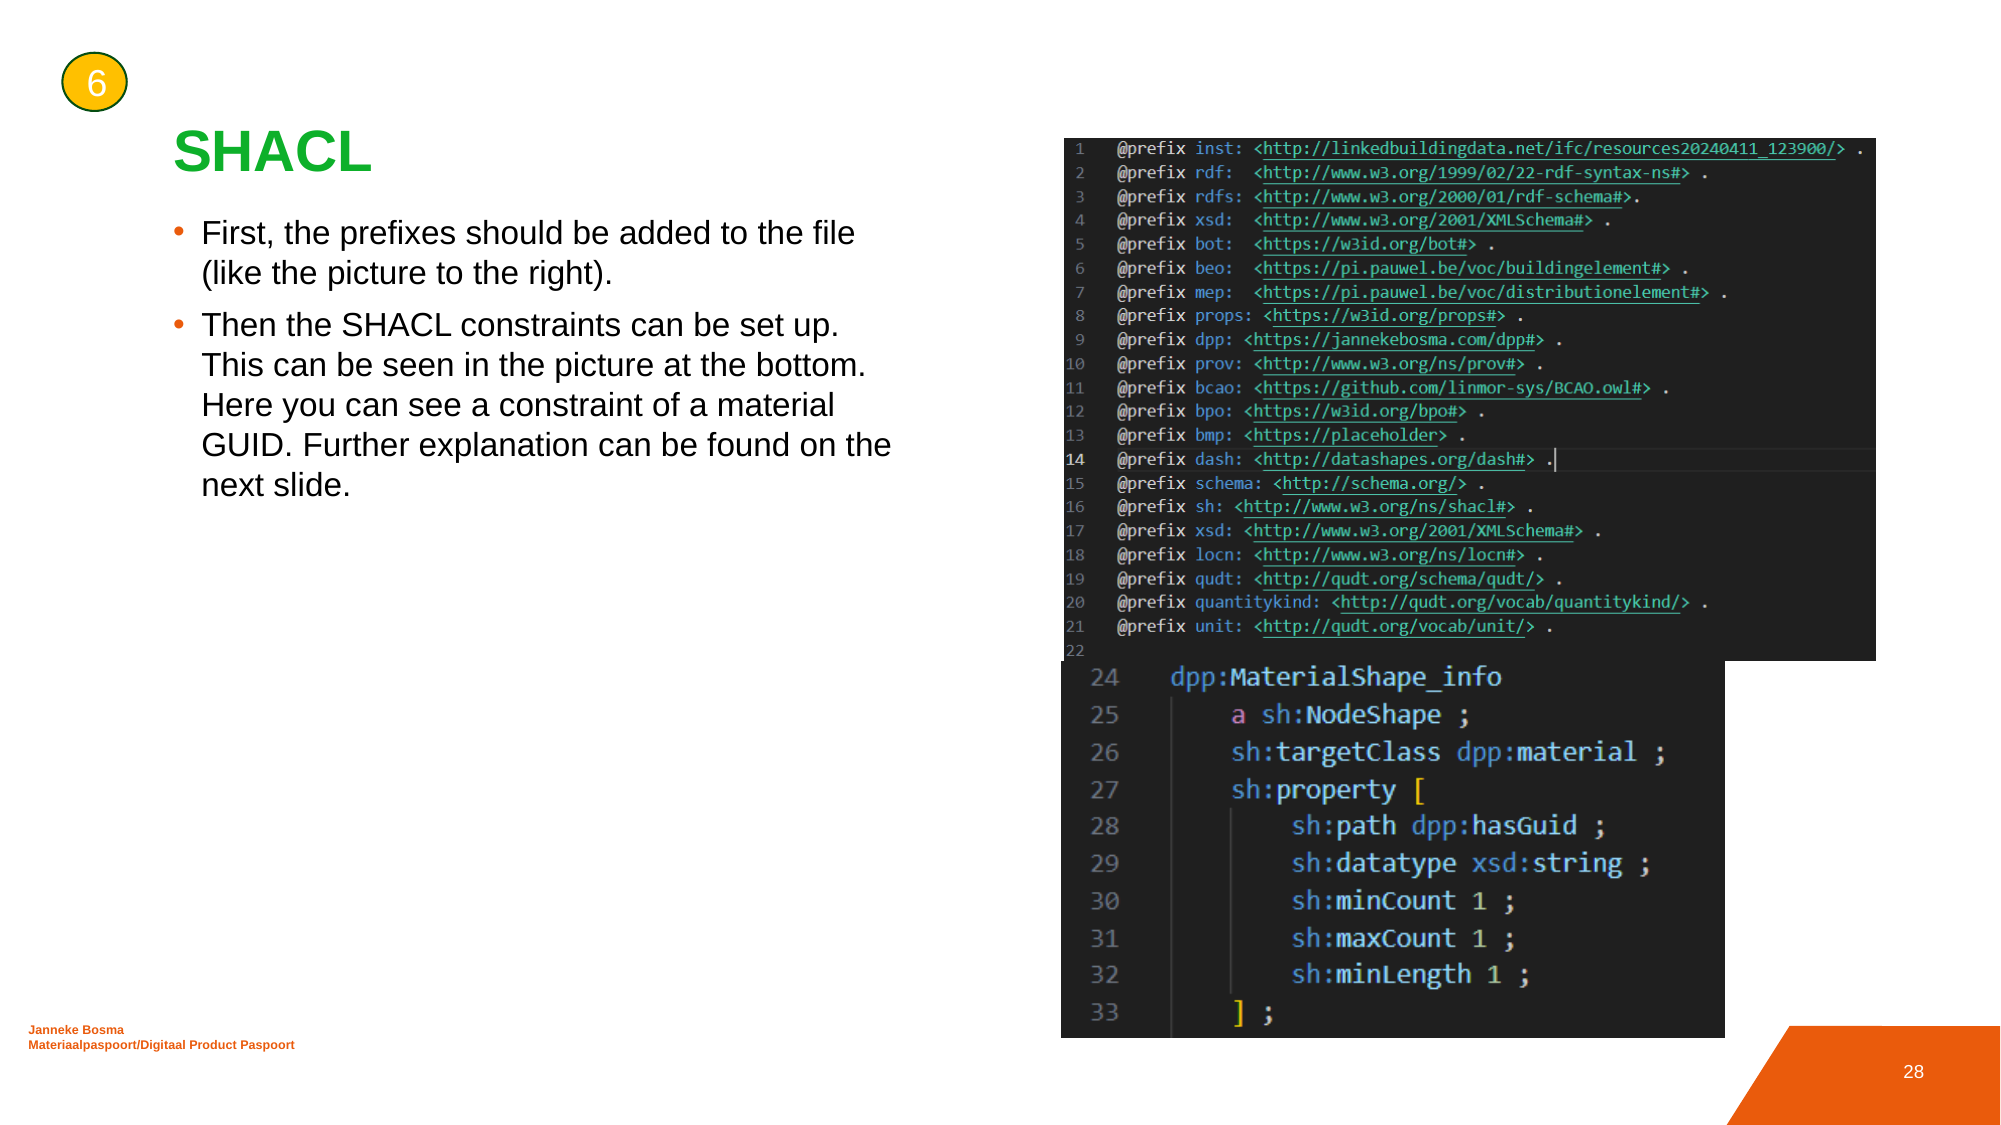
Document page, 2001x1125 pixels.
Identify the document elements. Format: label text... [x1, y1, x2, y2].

picture [1064, 138, 1876, 661]
title SHACL [173, 113, 1727, 213]
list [1061, 661, 1725, 1038]
list First, the prefixes should be added to the file (like the picture to the right). Then the SHACL constraints can be set up. This can be seen in the picture at the bottom. Here you can see a constraint of a material GUID. Further explanation can be found on the next slide. [173, 203, 924, 1024]
text_box 6 [61, 51, 128, 112]
